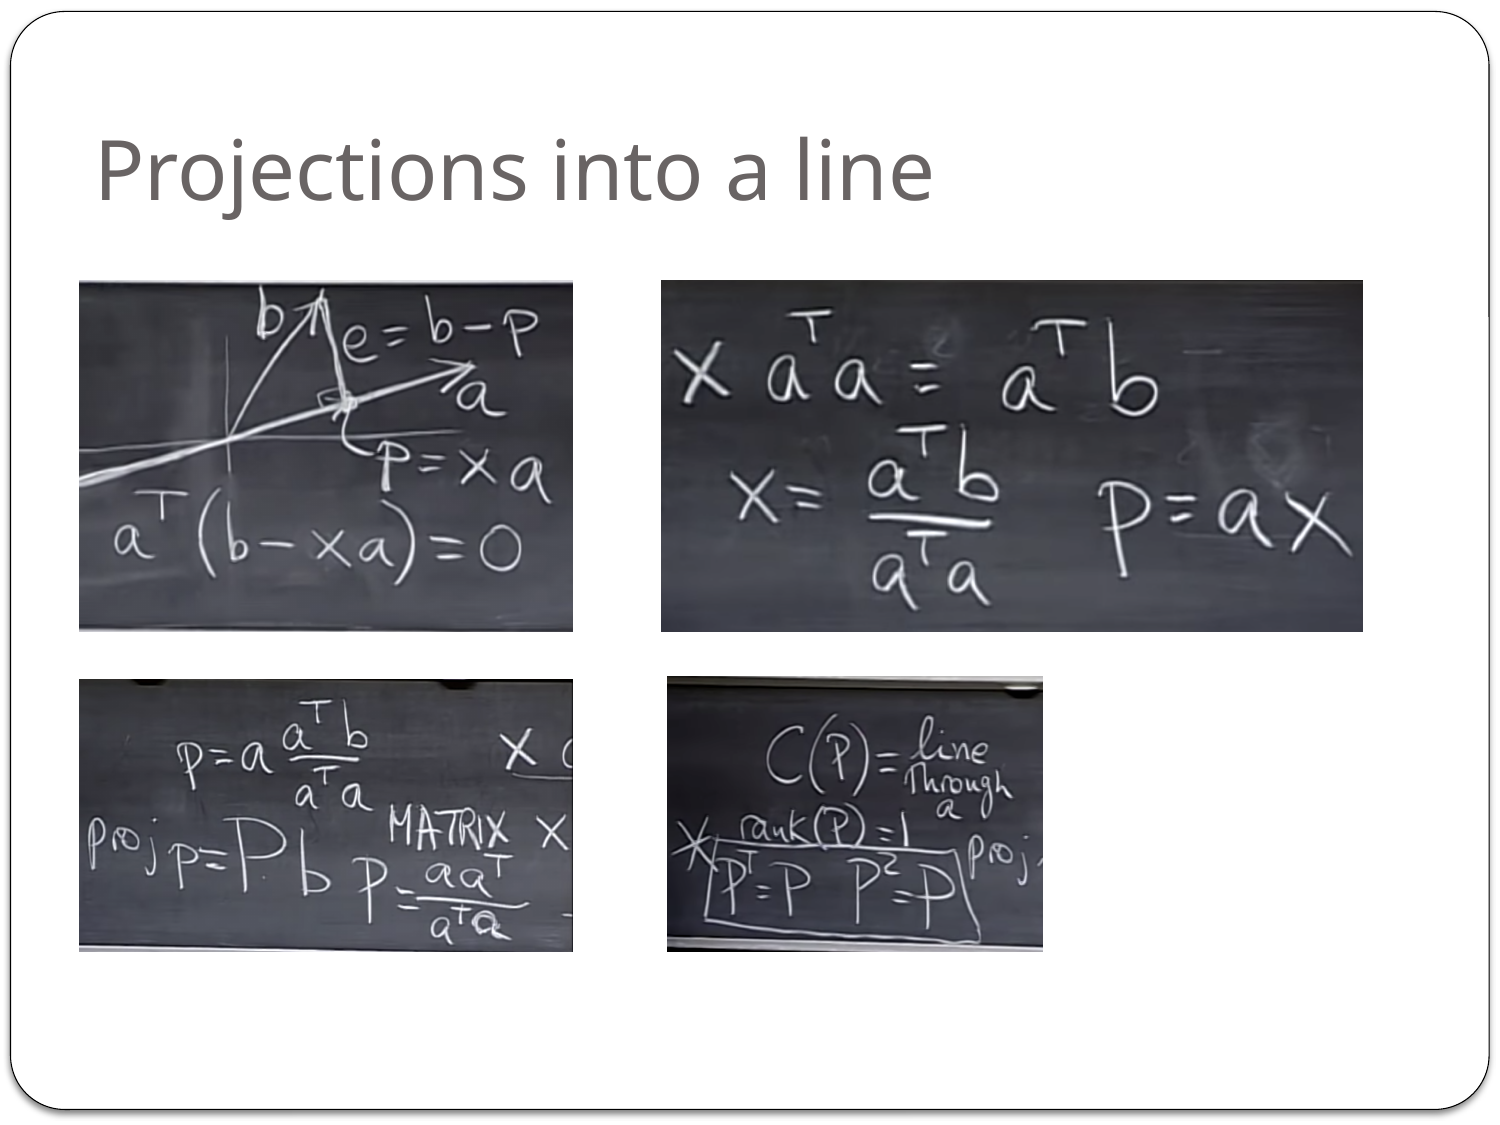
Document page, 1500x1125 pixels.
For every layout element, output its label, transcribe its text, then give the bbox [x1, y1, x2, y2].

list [79, 280, 573, 633]
picture [79, 679, 573, 952]
picture [661, 280, 1364, 633]
picture [667, 676, 1043, 952]
title Projections into a line [79, 45, 1355, 233]
